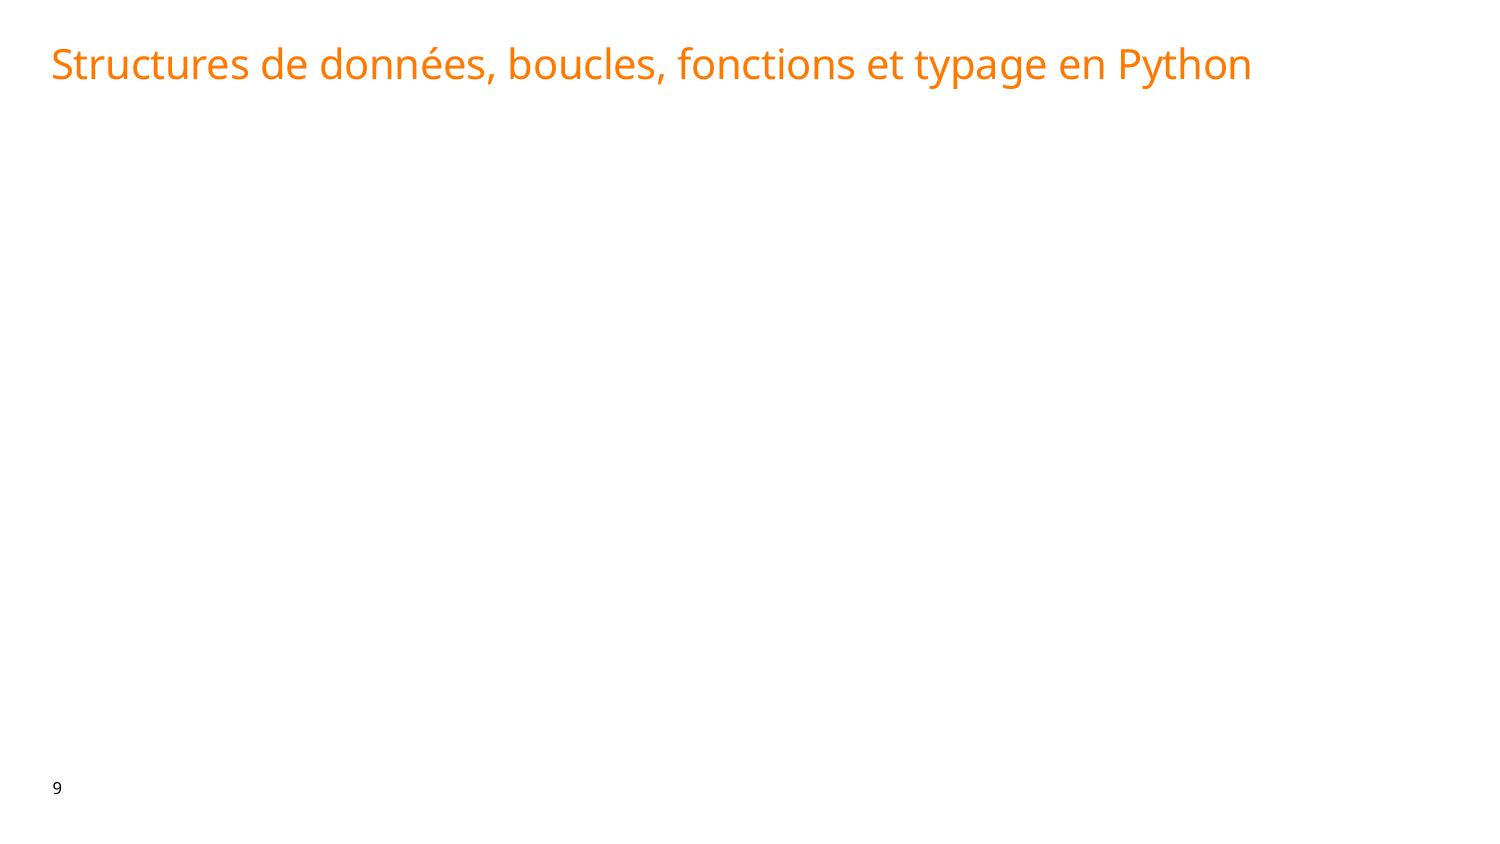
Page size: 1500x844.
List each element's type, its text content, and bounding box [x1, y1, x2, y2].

text_box Structures de données, boucles, fonctions et typage en Python [51, 43, 1448, 166]
